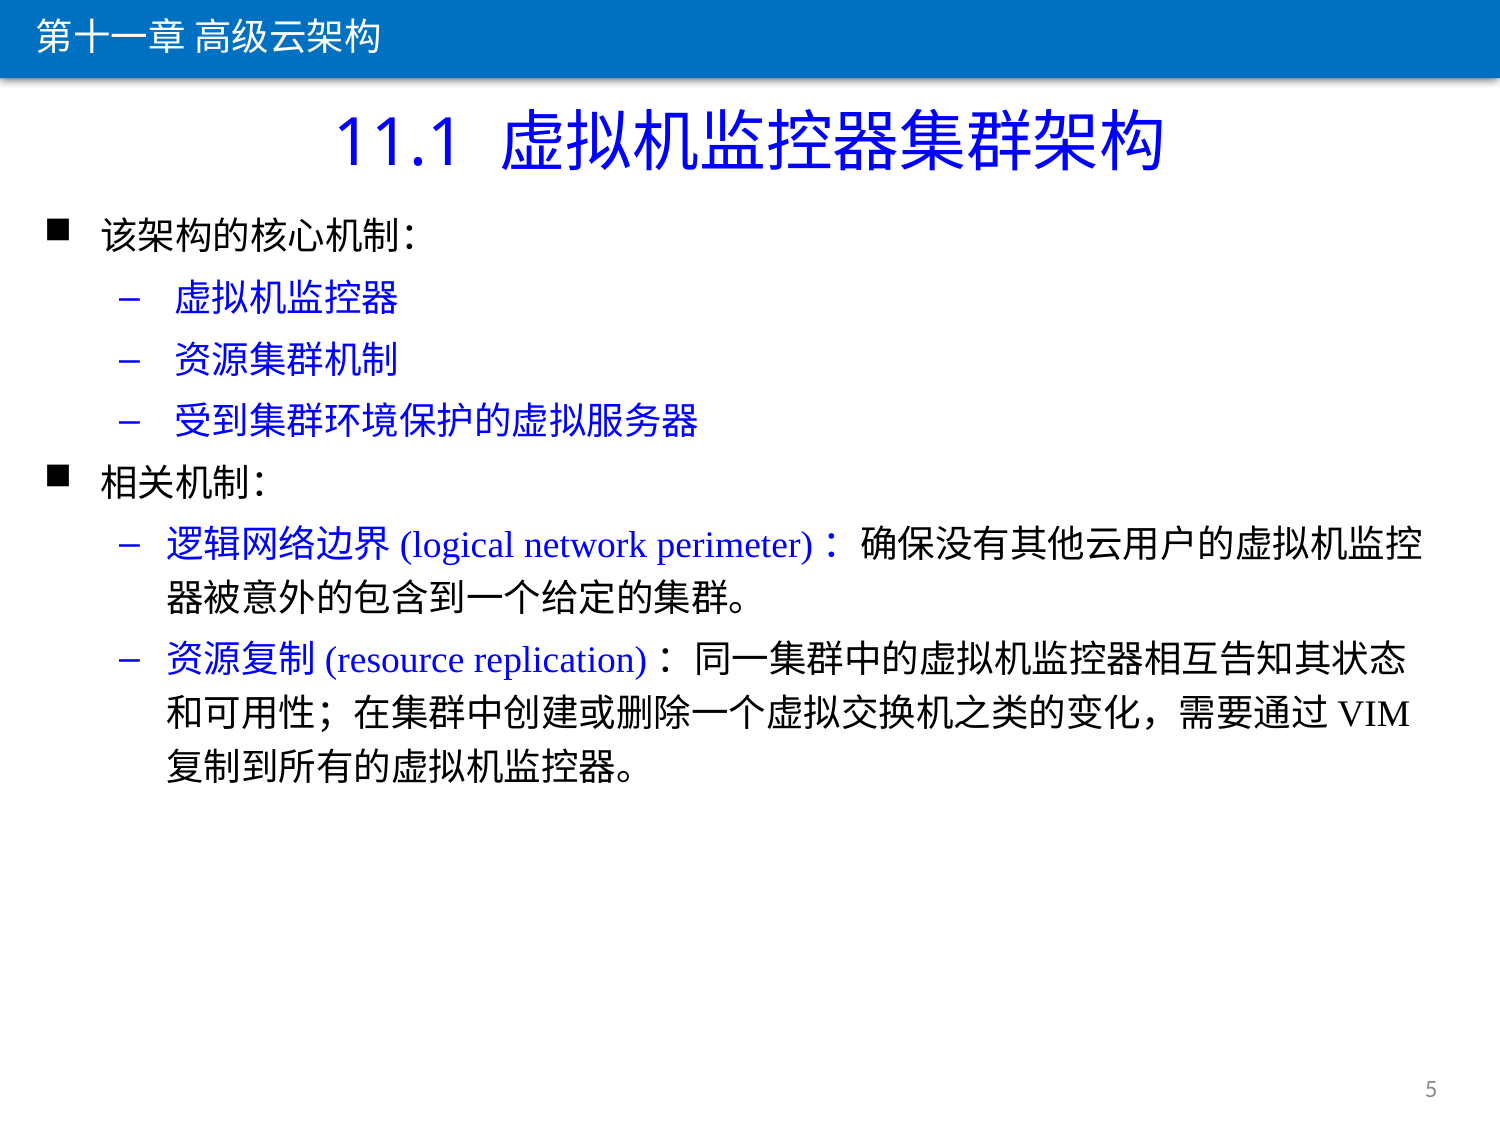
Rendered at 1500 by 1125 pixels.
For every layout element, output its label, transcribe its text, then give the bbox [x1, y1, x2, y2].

slide_number 5 [1115, 1057, 1453, 1118]
text_box 该架构的核心机制： 虚拟机监控器 资源集群机制 受到集群环境保护的虚拟服务器 相关机制： 逻辑网络边界(logical network perimeter)：确保没有其他云用户的虚拟机监控器被意外的包含到一个给定的集群。 资源复制(resource replication)：同一集群中的虚拟机监控器相互告知其状态和可用性；在集群中创建或删除一个虚拟交换机之类的变化，需要通过VIM复制到所有的虚拟机监控器。 [29, 196, 1459, 796]
text_box [0, 0, 1500, 79]
text_box 第十一章 高级云架构 [20, 5, 397, 66]
text_box 11.1 虚拟机监控器集群架构 [0, 91, 1500, 187]
